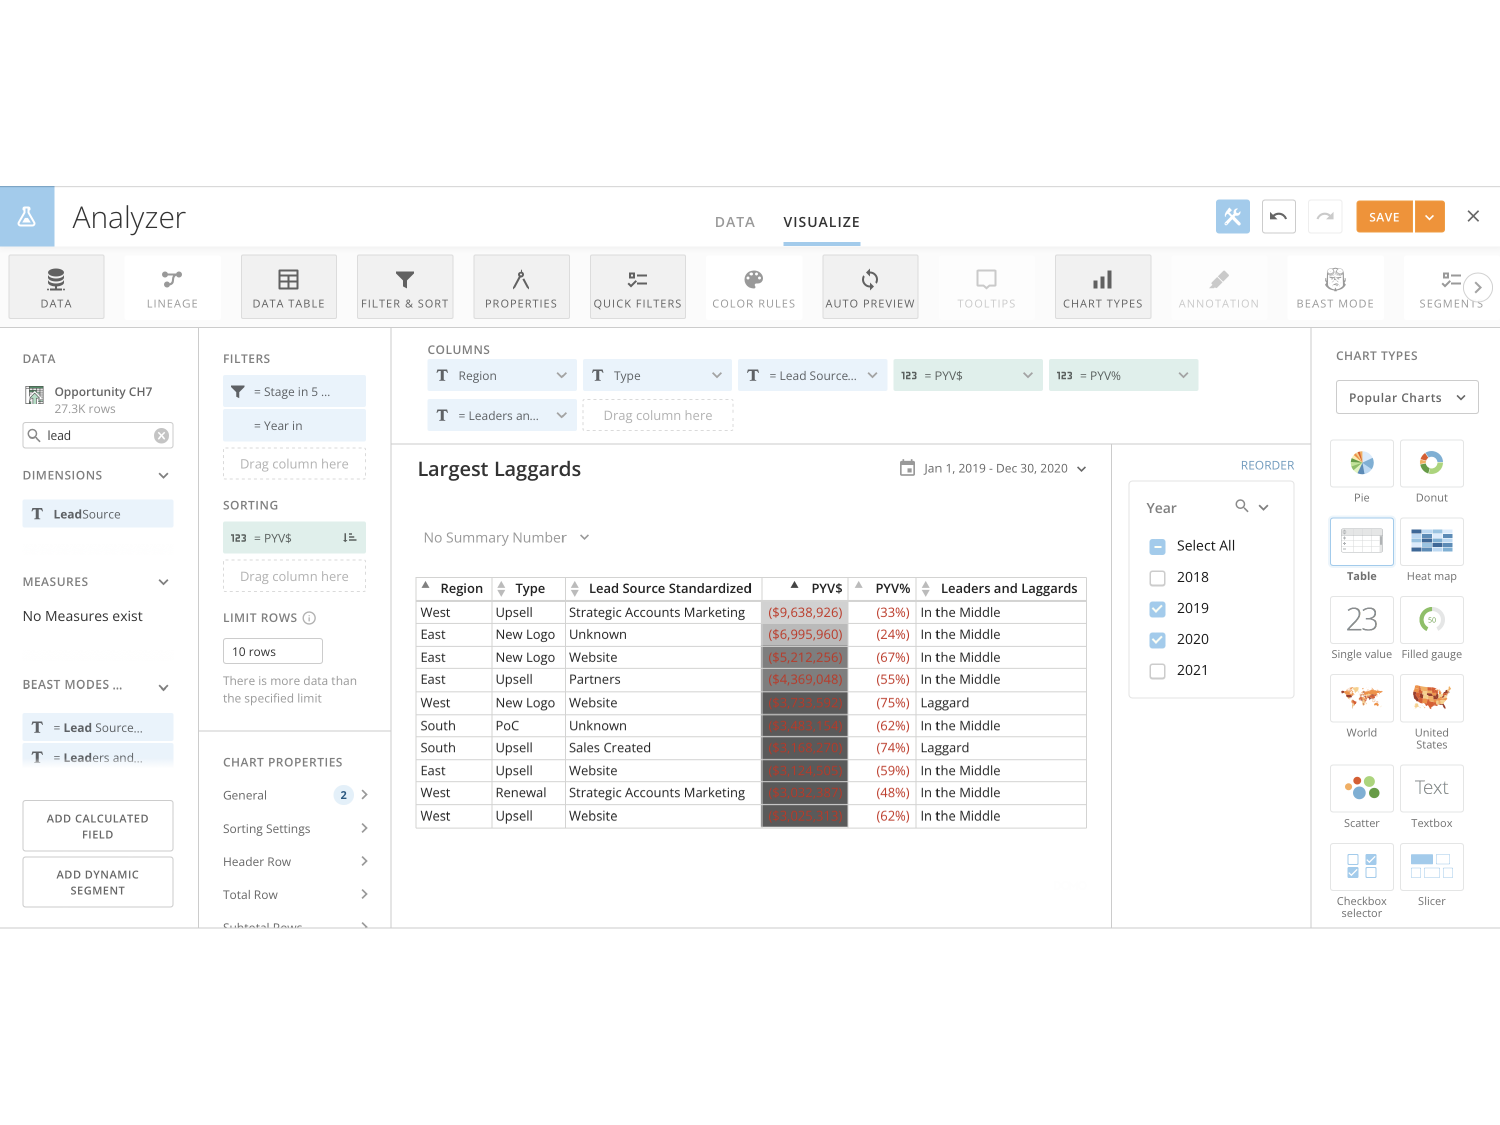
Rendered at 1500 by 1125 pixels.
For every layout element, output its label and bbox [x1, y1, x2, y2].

picture [0, 186, 1500, 939]
